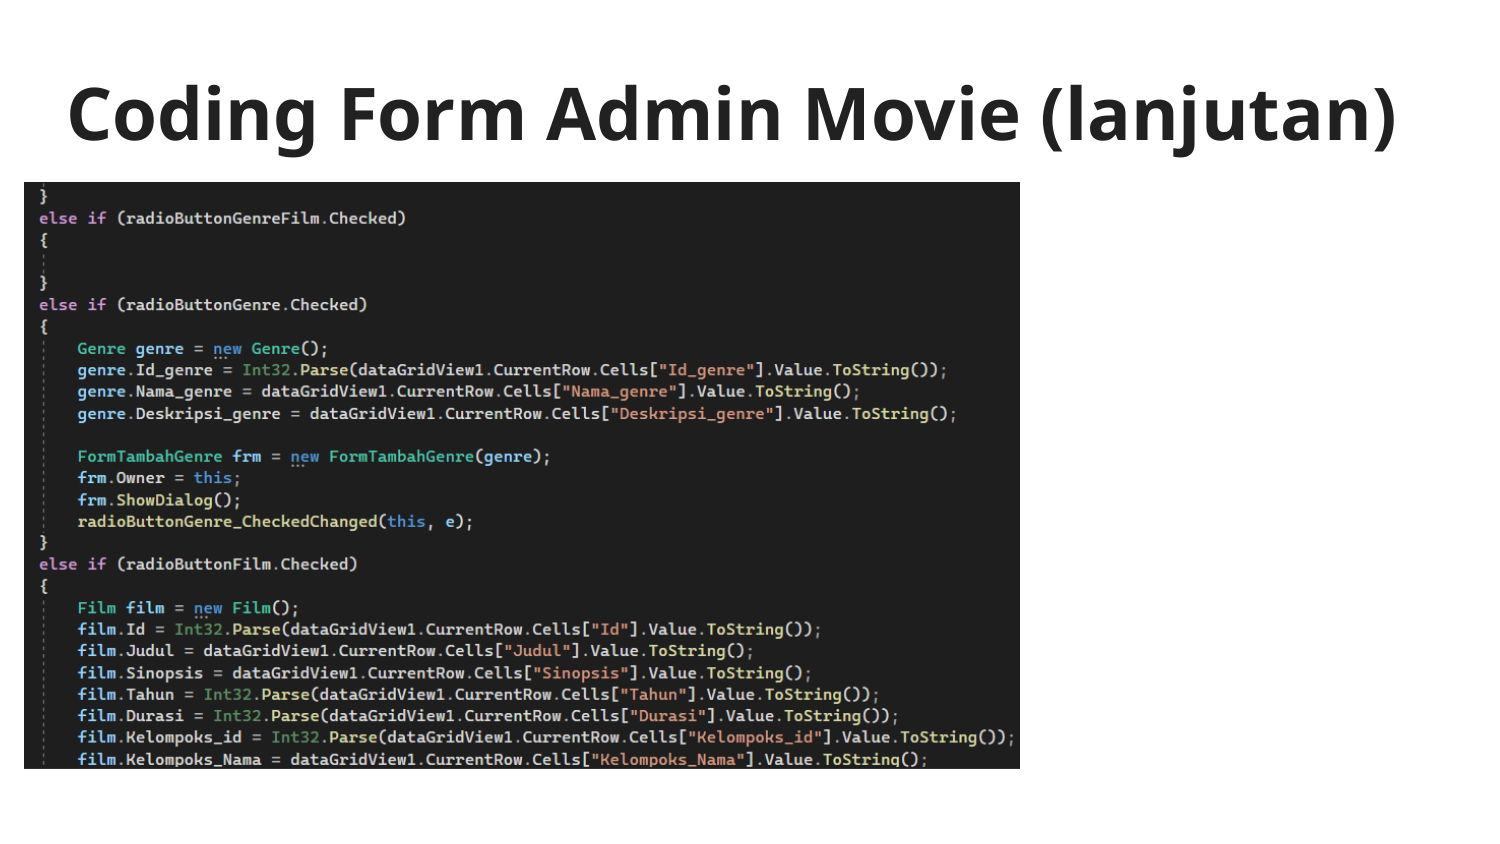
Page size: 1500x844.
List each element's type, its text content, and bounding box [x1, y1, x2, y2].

title Coding Form Admin Movie (lanjutan) [51, 48, 1449, 180]
picture [24, 182, 1020, 769]
